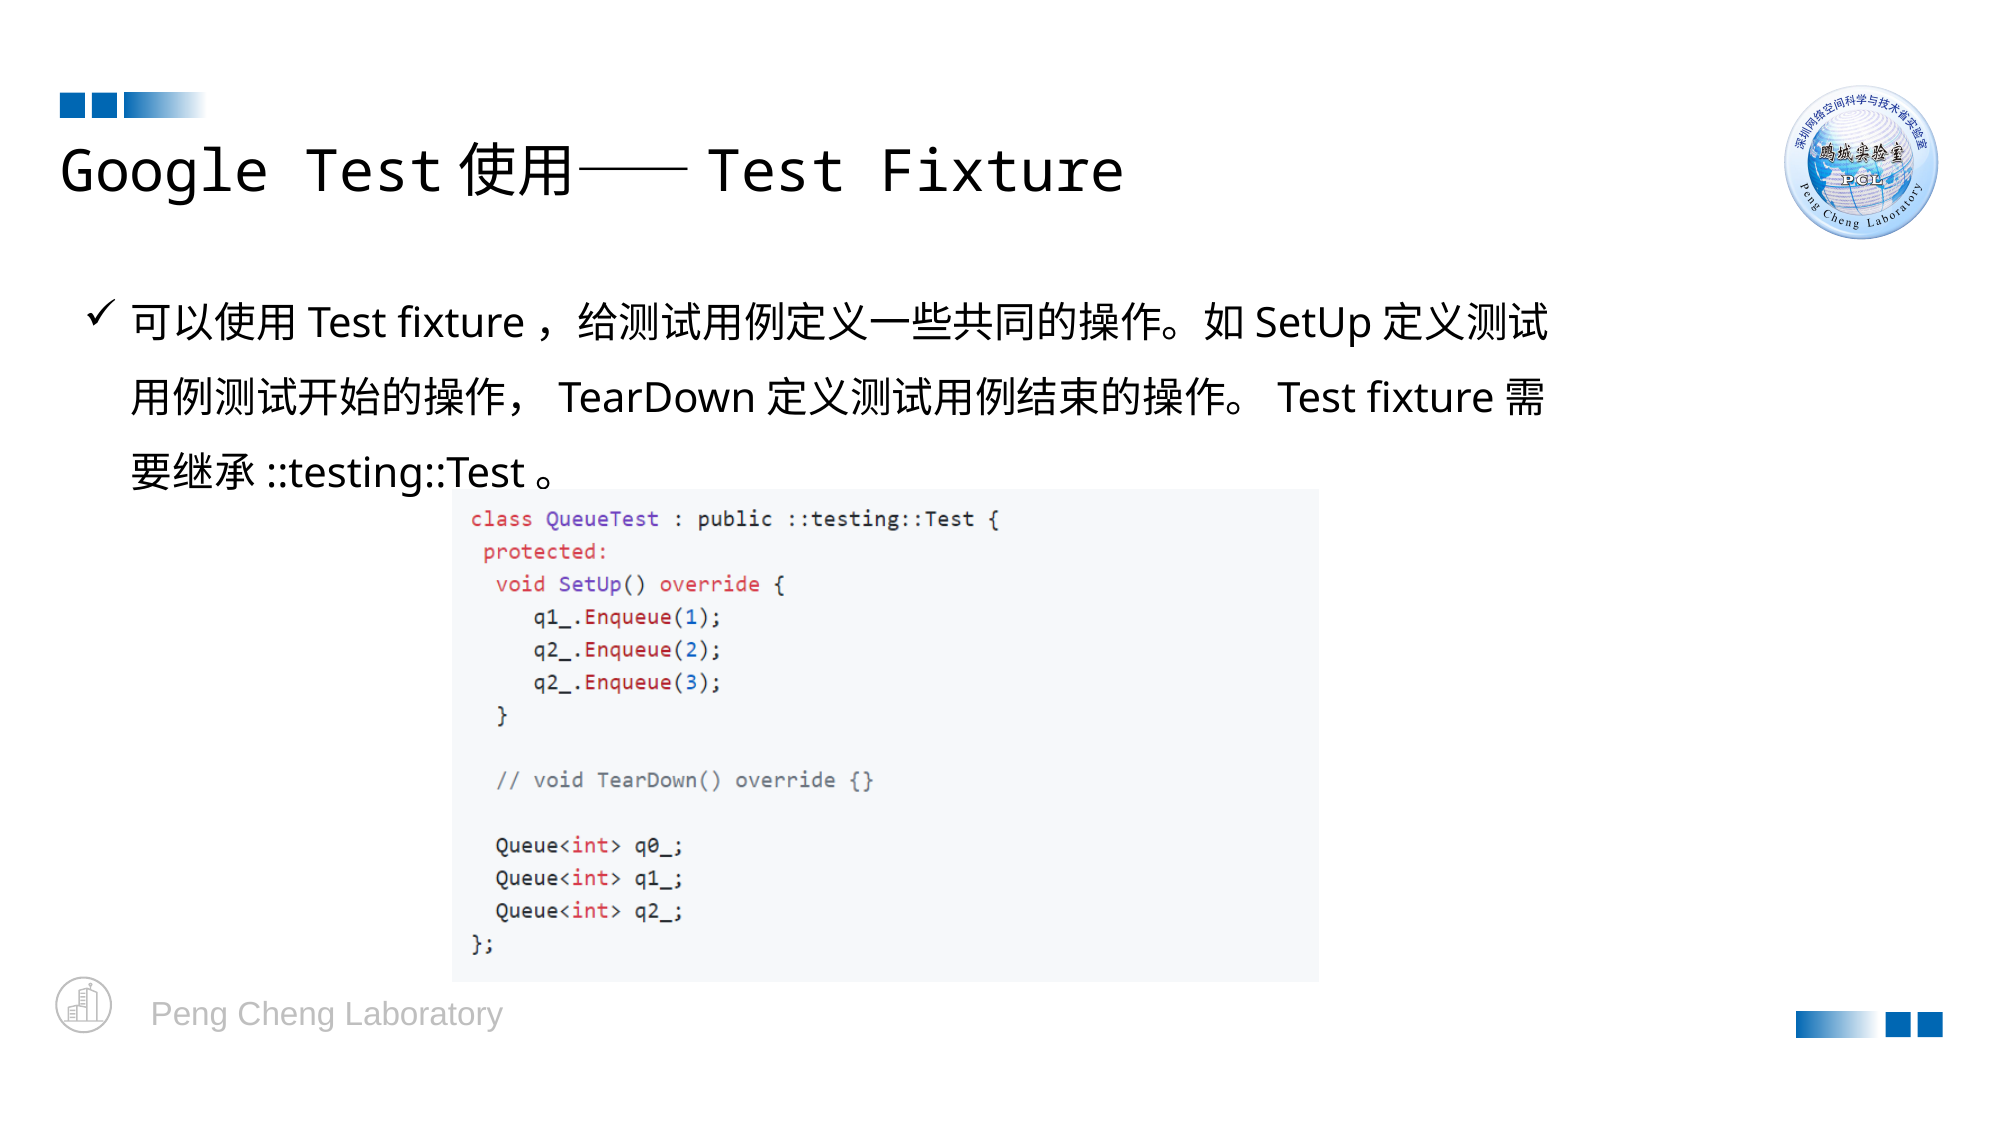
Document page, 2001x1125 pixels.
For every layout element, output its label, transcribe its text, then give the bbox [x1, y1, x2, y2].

picture [1784, 85, 1939, 240]
text_box Google Test使用——Test Fixture [45, 125, 1228, 210]
picture [451, 489, 1319, 982]
text_box 可以使用Test fixture，给测试用例定义一些共同的操作。如SetUp定义测试用例测试开始的操作，TearDown定义测试用例结束的操作。Test fixture需要继承::testing::Test。 [69, 263, 1580, 714]
